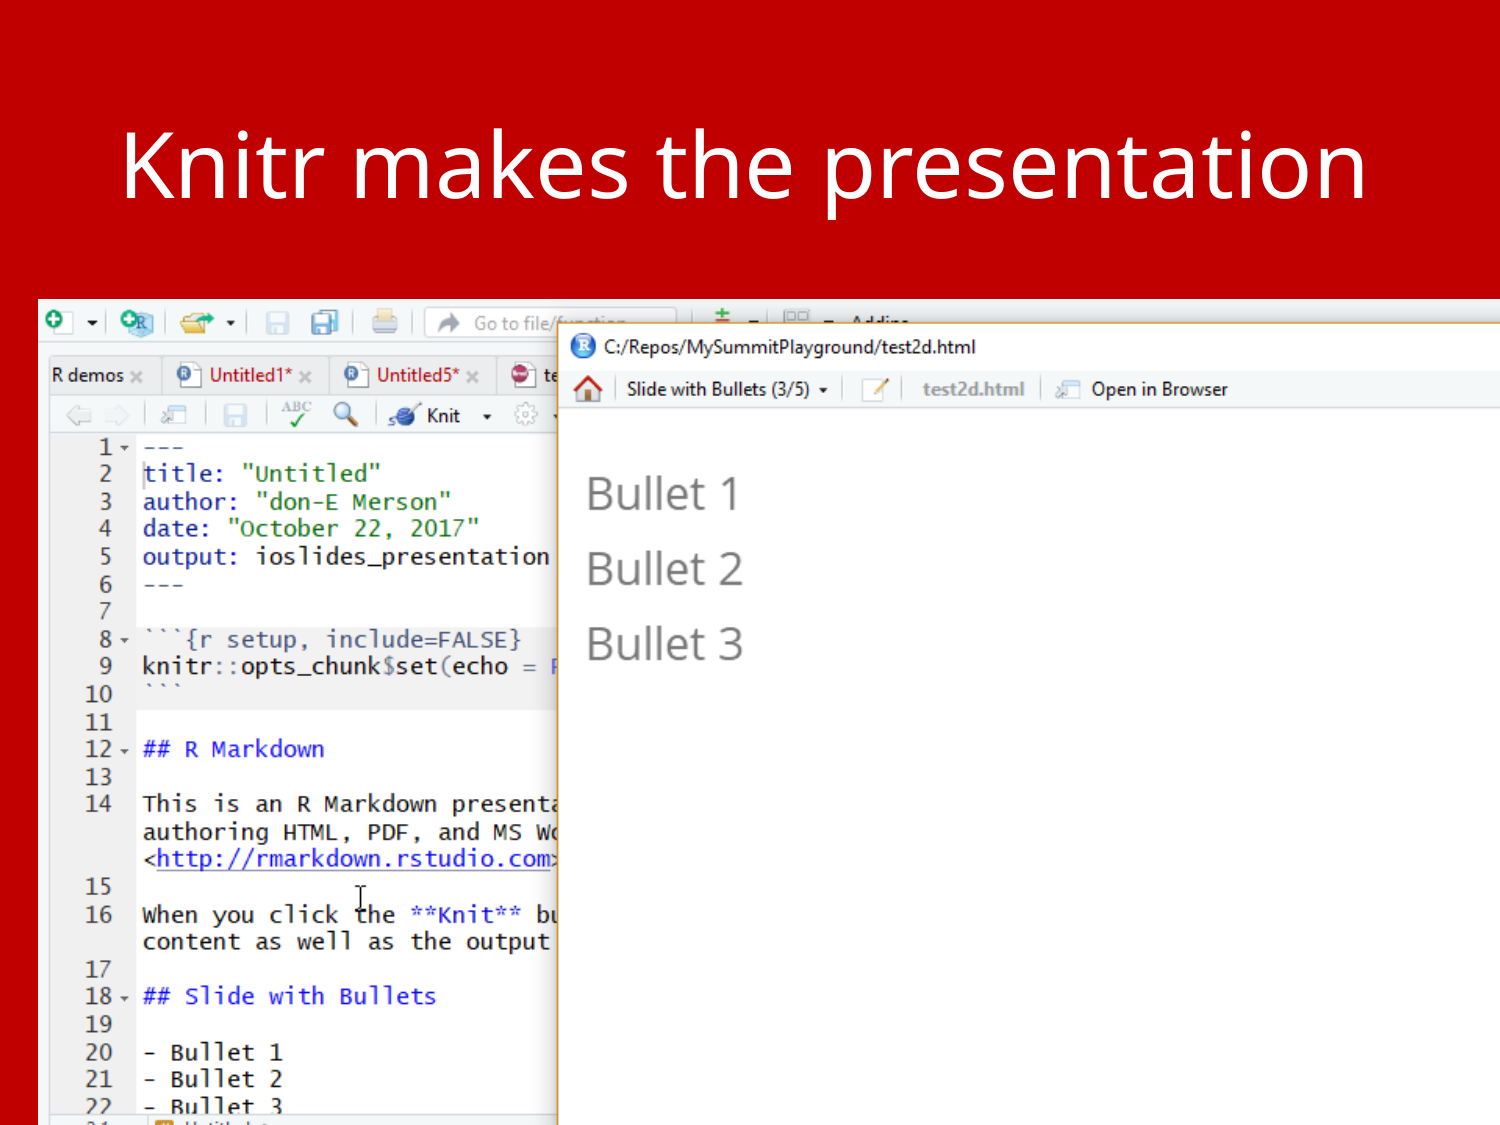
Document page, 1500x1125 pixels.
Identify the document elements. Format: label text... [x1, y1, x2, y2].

picture [38, 299, 1500, 1125]
title Knitr makes the presentation [103, 59, 1397, 278]
